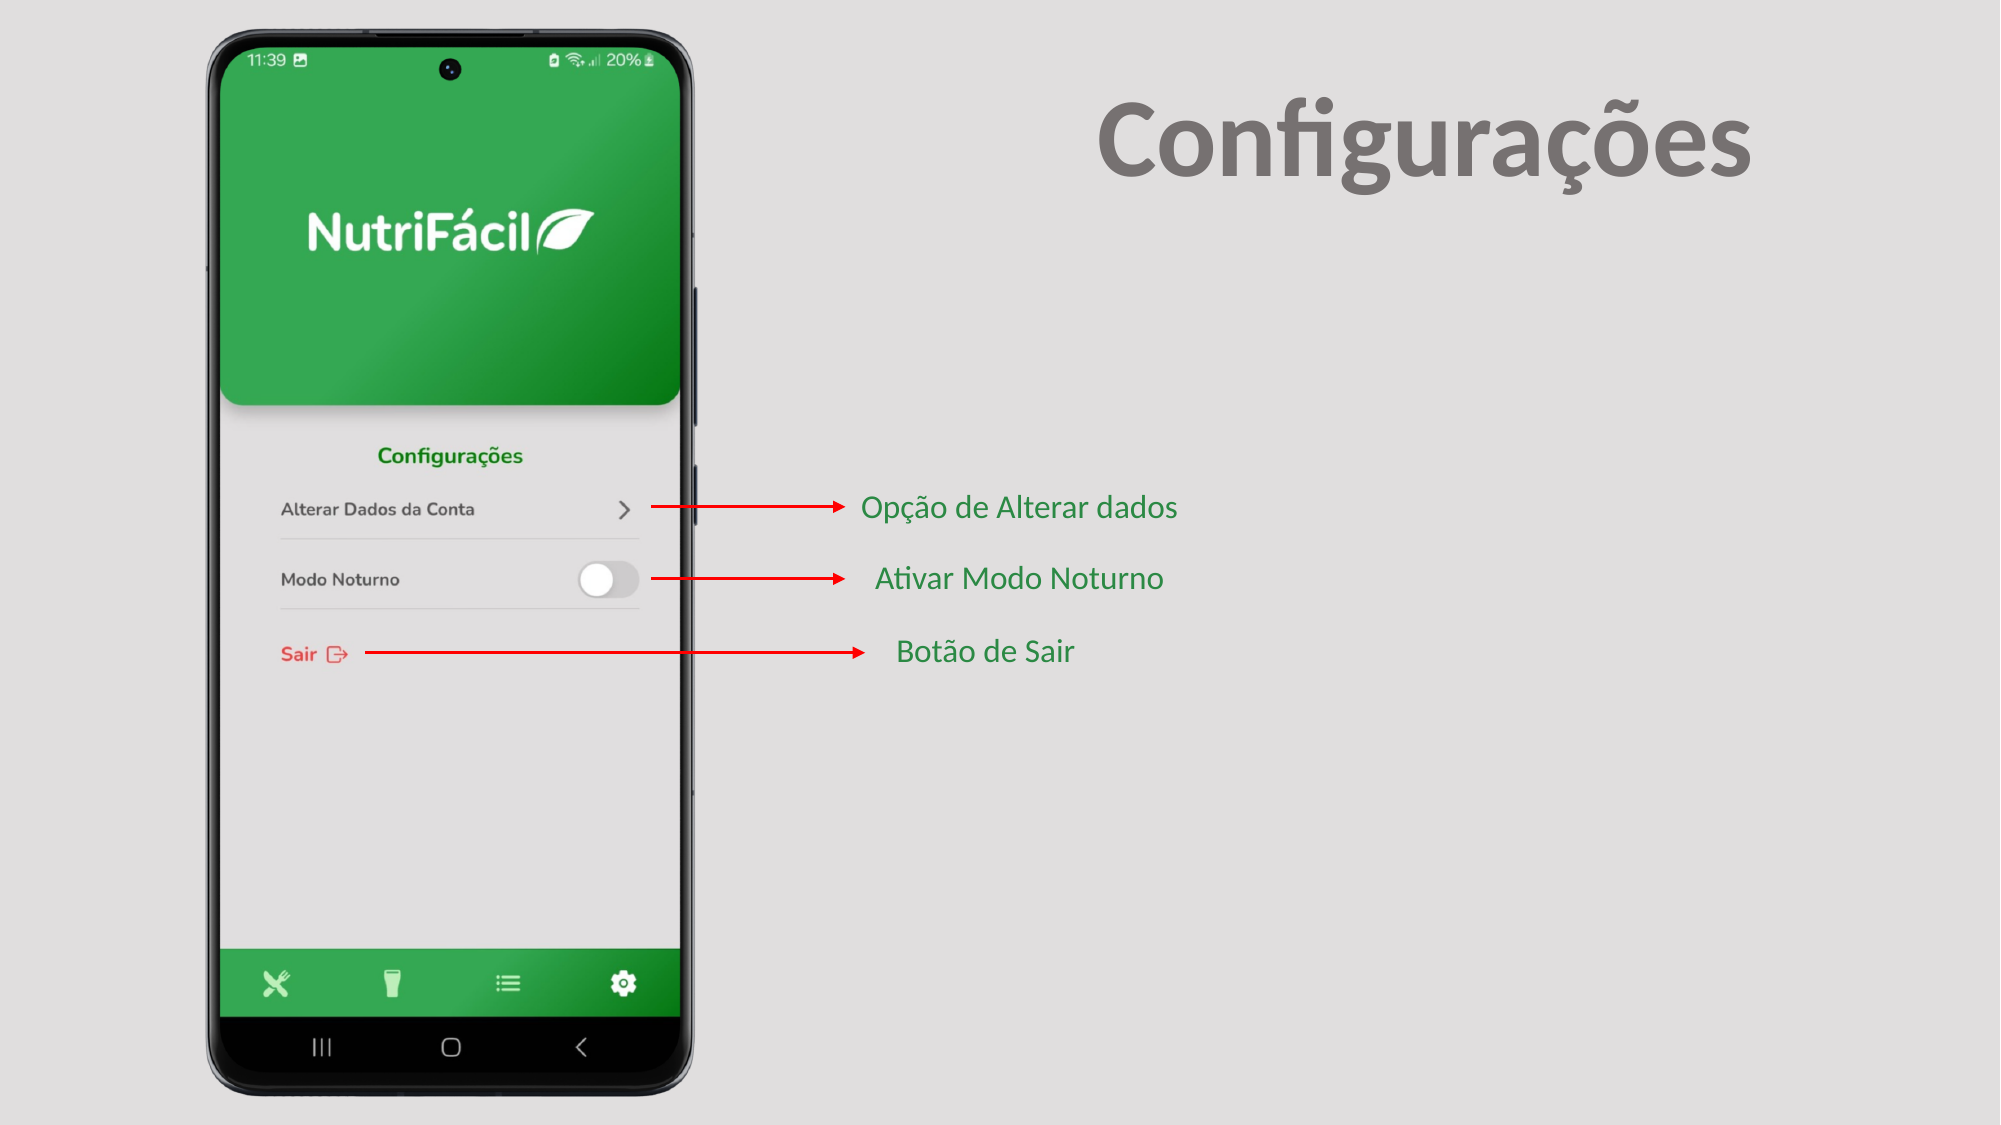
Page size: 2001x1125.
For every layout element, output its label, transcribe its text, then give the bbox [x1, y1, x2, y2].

text_box Opção de Alterar dados [822, 477, 1217, 533]
text_box Botão de Sair [880, 621, 1092, 677]
text_box Ativar Modo Noturno [822, 548, 1217, 604]
text_box Configurações [1074, 56, 1777, 207]
picture [147, 22, 756, 1103]
